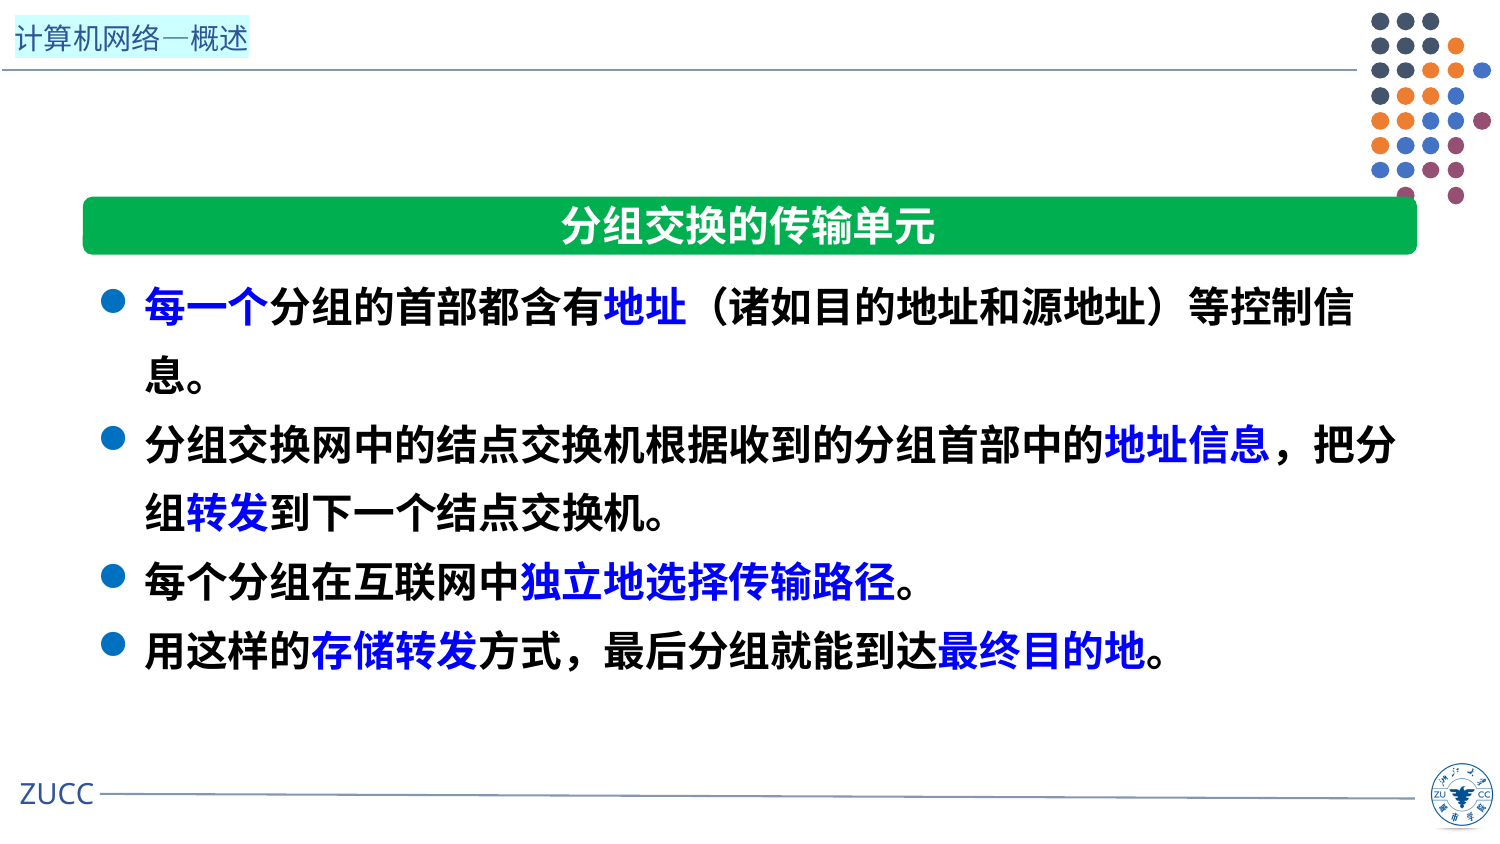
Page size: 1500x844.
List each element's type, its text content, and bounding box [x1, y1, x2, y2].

text_box 每一个分组的首部都含有地址（诸如目的地址和源地址）等控制信息。 分组交换网中的结点交换机根据收到的分组首部中的地址信息，把分组转发到下一个结点交换机。 每个分组在互联网中独立地选择传输路径。 用这样的存储转发方式，最后分组就能到达最终目的地。 [82, 254, 1418, 683]
text_box [82, 196, 545, 254]
text_box 分组交换的传输单元 [545, 192, 952, 254]
picture [1415, 750, 1500, 837]
text_box [952, 196, 1418, 254]
